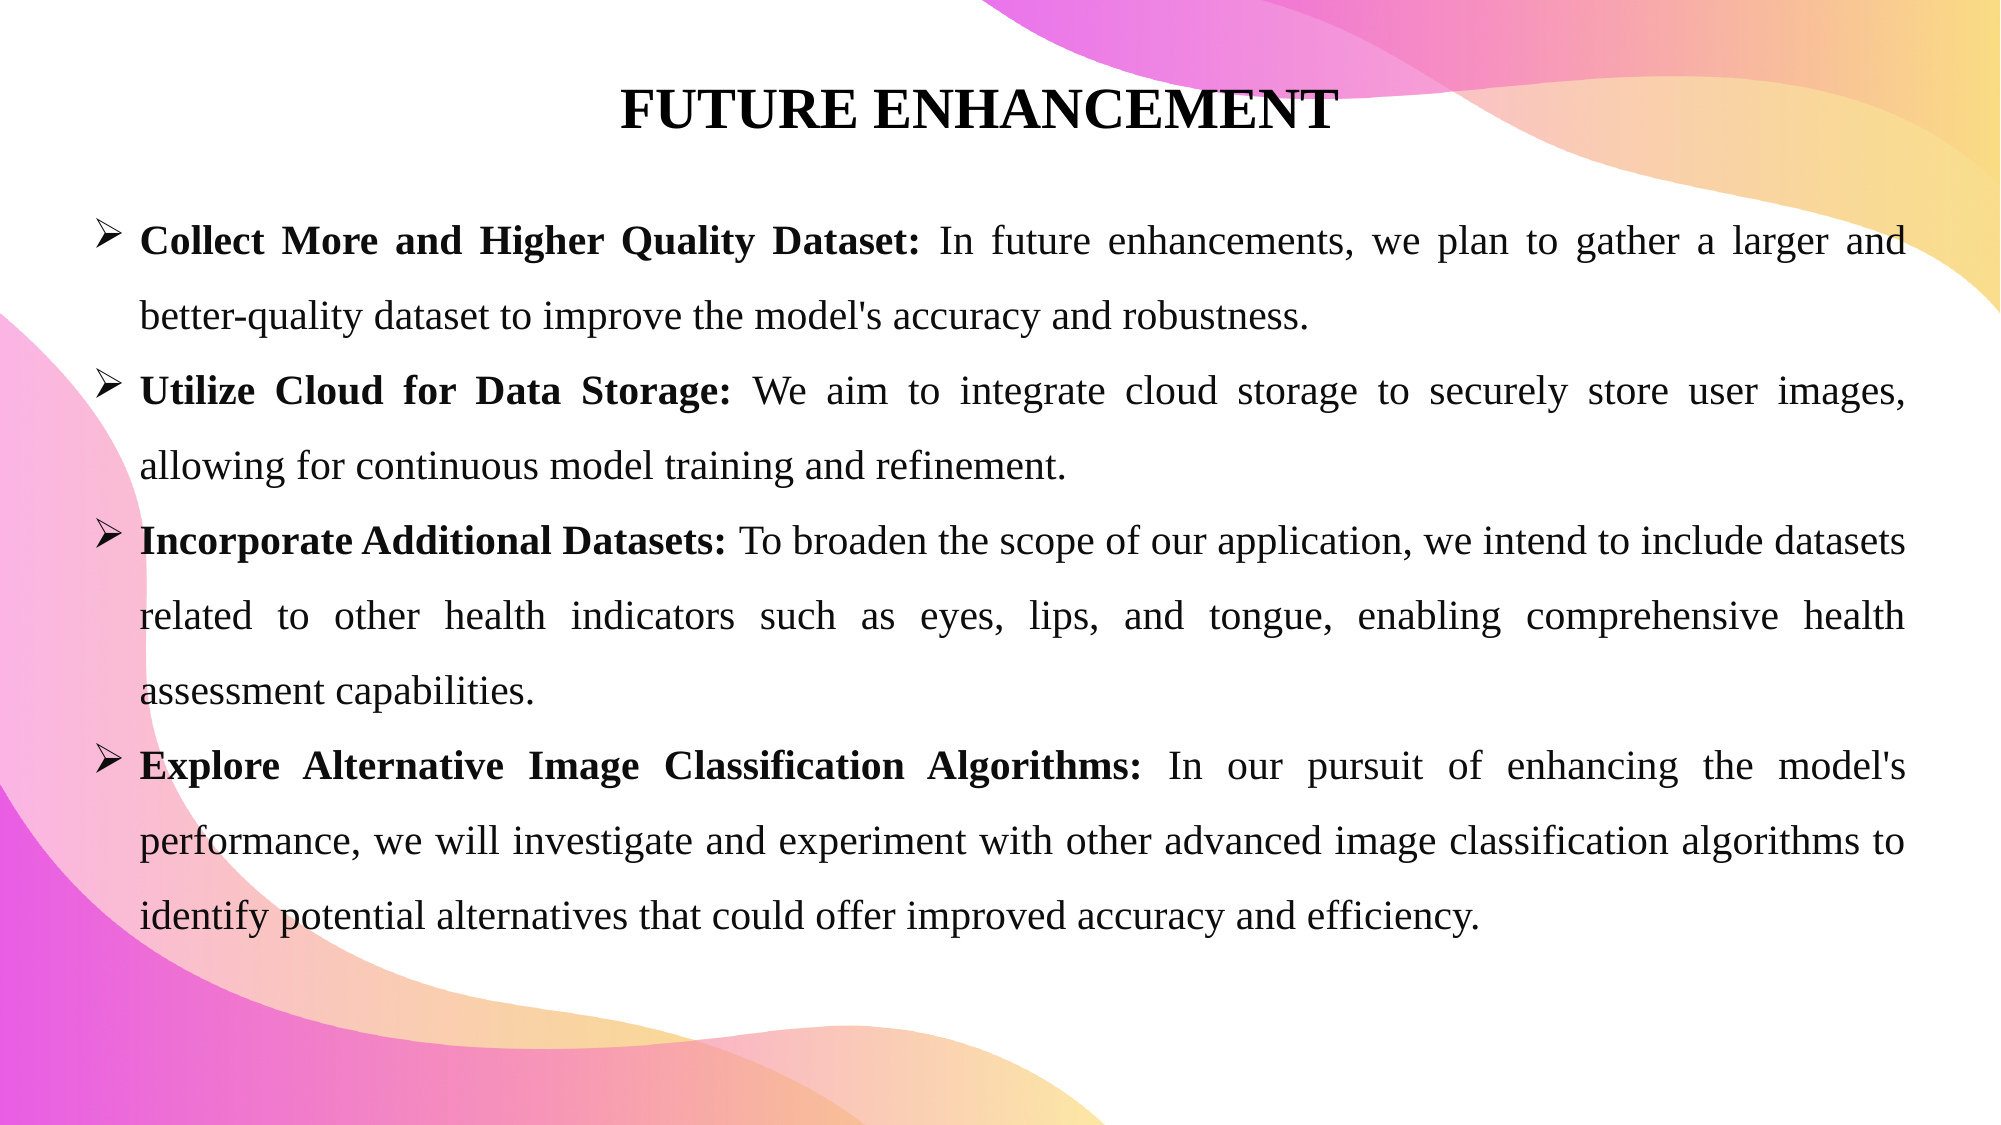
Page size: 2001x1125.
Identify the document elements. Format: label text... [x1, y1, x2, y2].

picture [0, 0, 2001, 1125]
text_box FUTURE ENHANCEMENT [605, 62, 1395, 148]
text_box Collect More and Higher Quality Dataset: In future enhancements, we plan to gather a larger and better-quality dataset to improve the model's accuracy and robustness. Utilize Cloud for Data Storage: We aim to integrate cloud storage to securely store user images, allowing for continuous model training and refinement. Incorporate Additional Datasets: To broaden the scope of our application, we intend to include datasets related to other health indicators such as eyes, lips, and tongue, enabling comprehensive health assessment capabilities. Explore Alternative Image Classification Algorithms: In our pursuit of enhancing the model's performance, we will investigate and experiment with other advanced image classification algorithms to identify potential alternatives that could offer improved accuracy and efficiency. [78, 180, 1922, 946]
